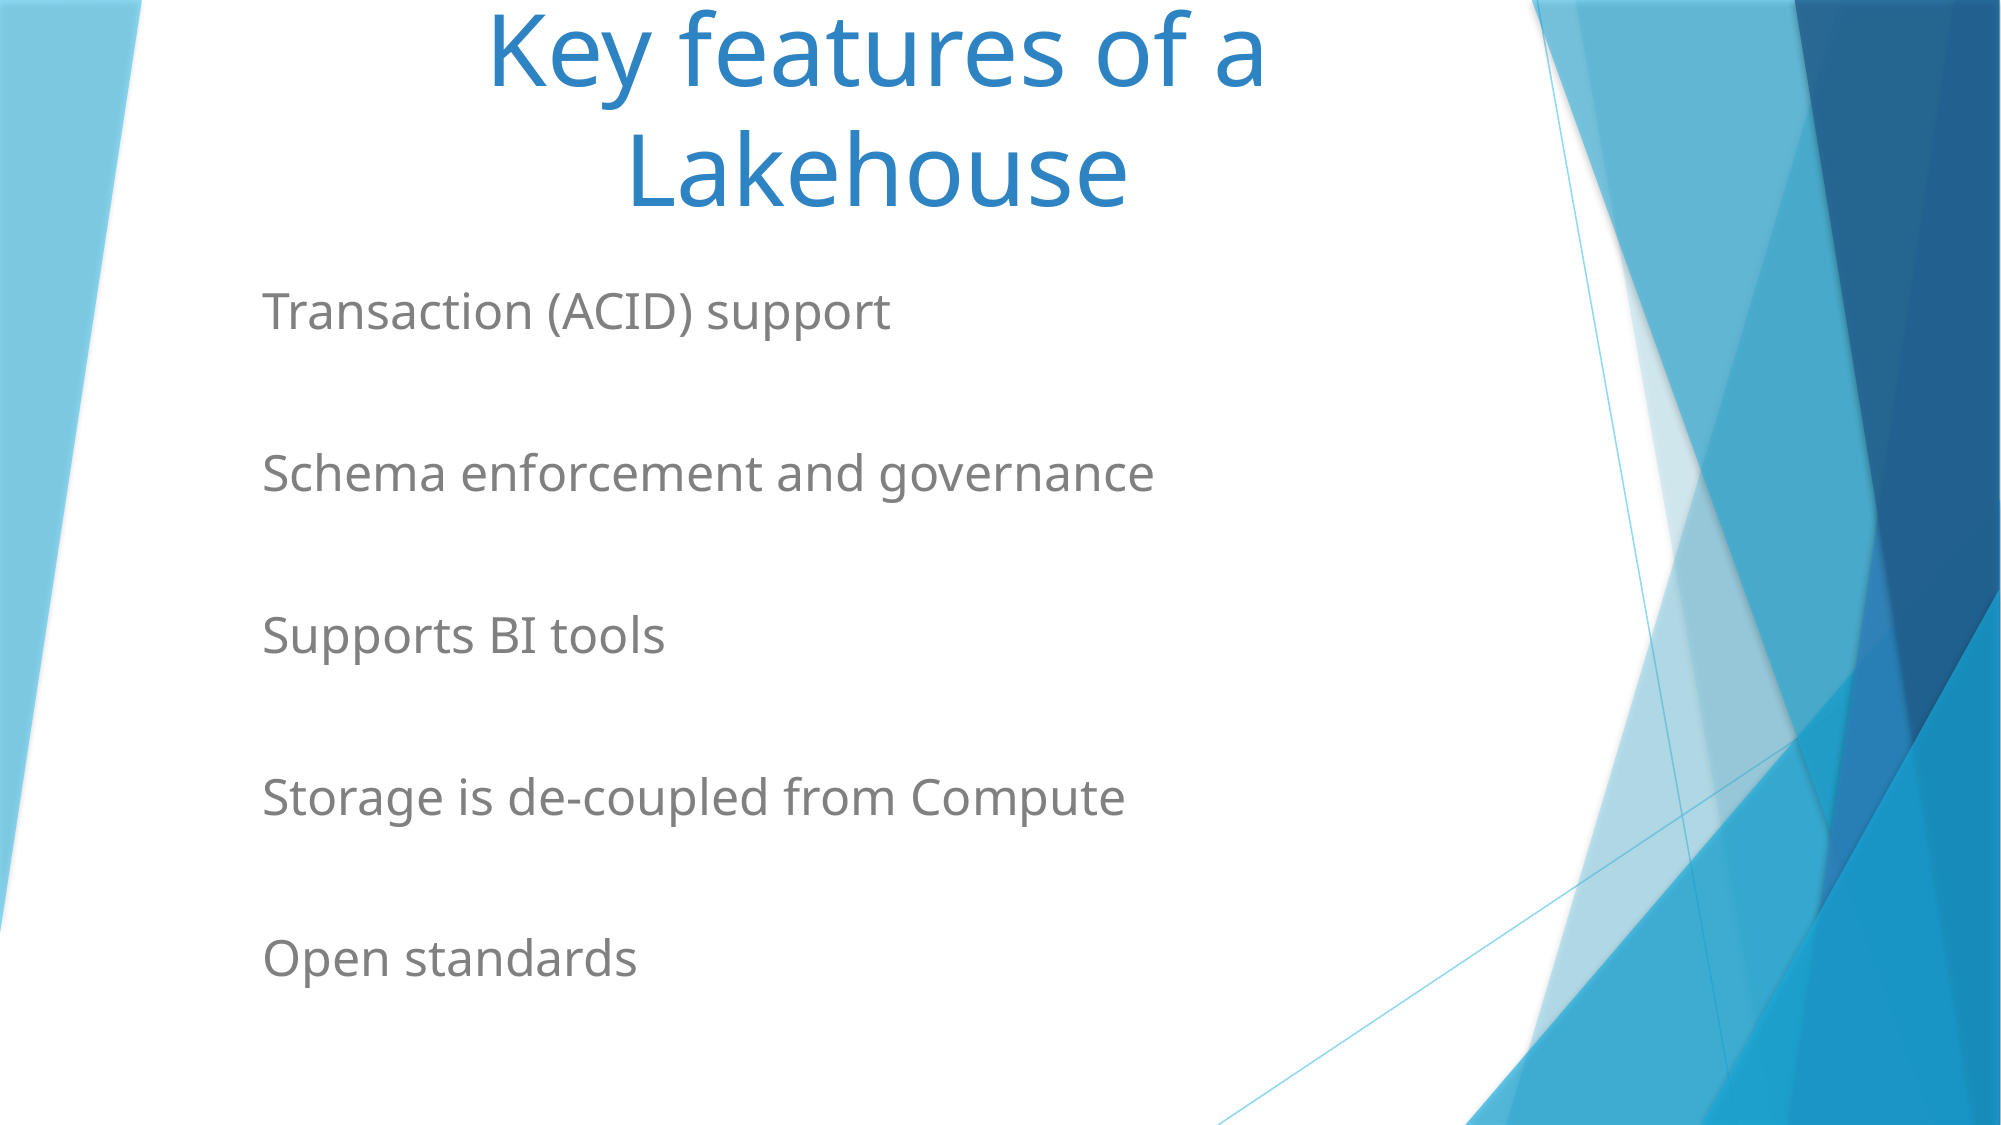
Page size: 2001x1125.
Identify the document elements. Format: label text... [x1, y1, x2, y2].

title Key features of a Lakehouse [220, 93, 1536, 234]
subtitle Transaction (ACID) support Schema enforcement and governance Supports BI tools Storage is de-coupled from Compute Open standards [247, 272, 1522, 1016]
